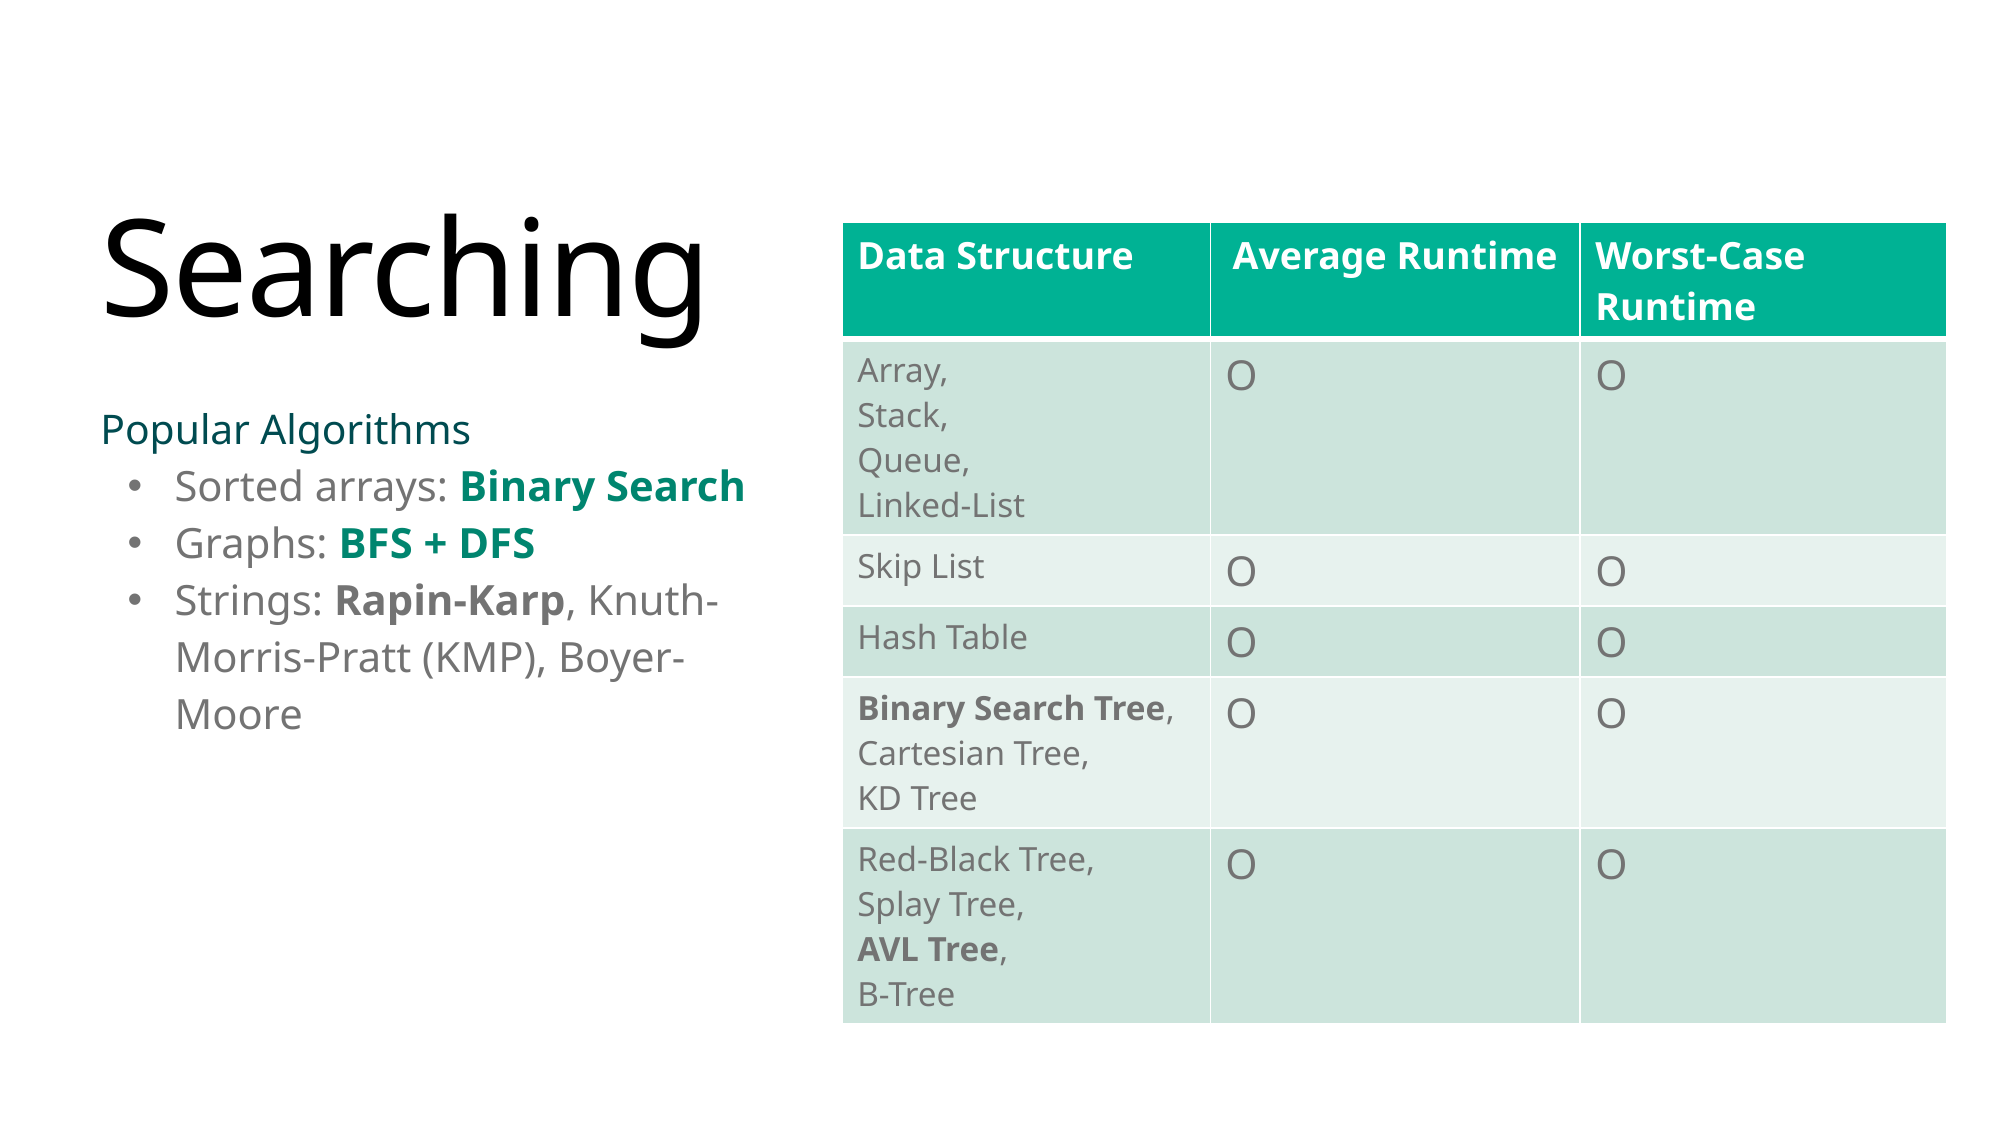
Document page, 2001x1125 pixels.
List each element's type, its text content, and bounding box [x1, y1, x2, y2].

list Searching [100, 200, 1876, 327]
text_box Popular Algorithms Sorted arrays: Binary Search Graphs: BFS + DFS Strings: Rapin-Karp, Knuth-Morris-Pratt (KMP), Boyer-Moore [100, 397, 772, 722]
